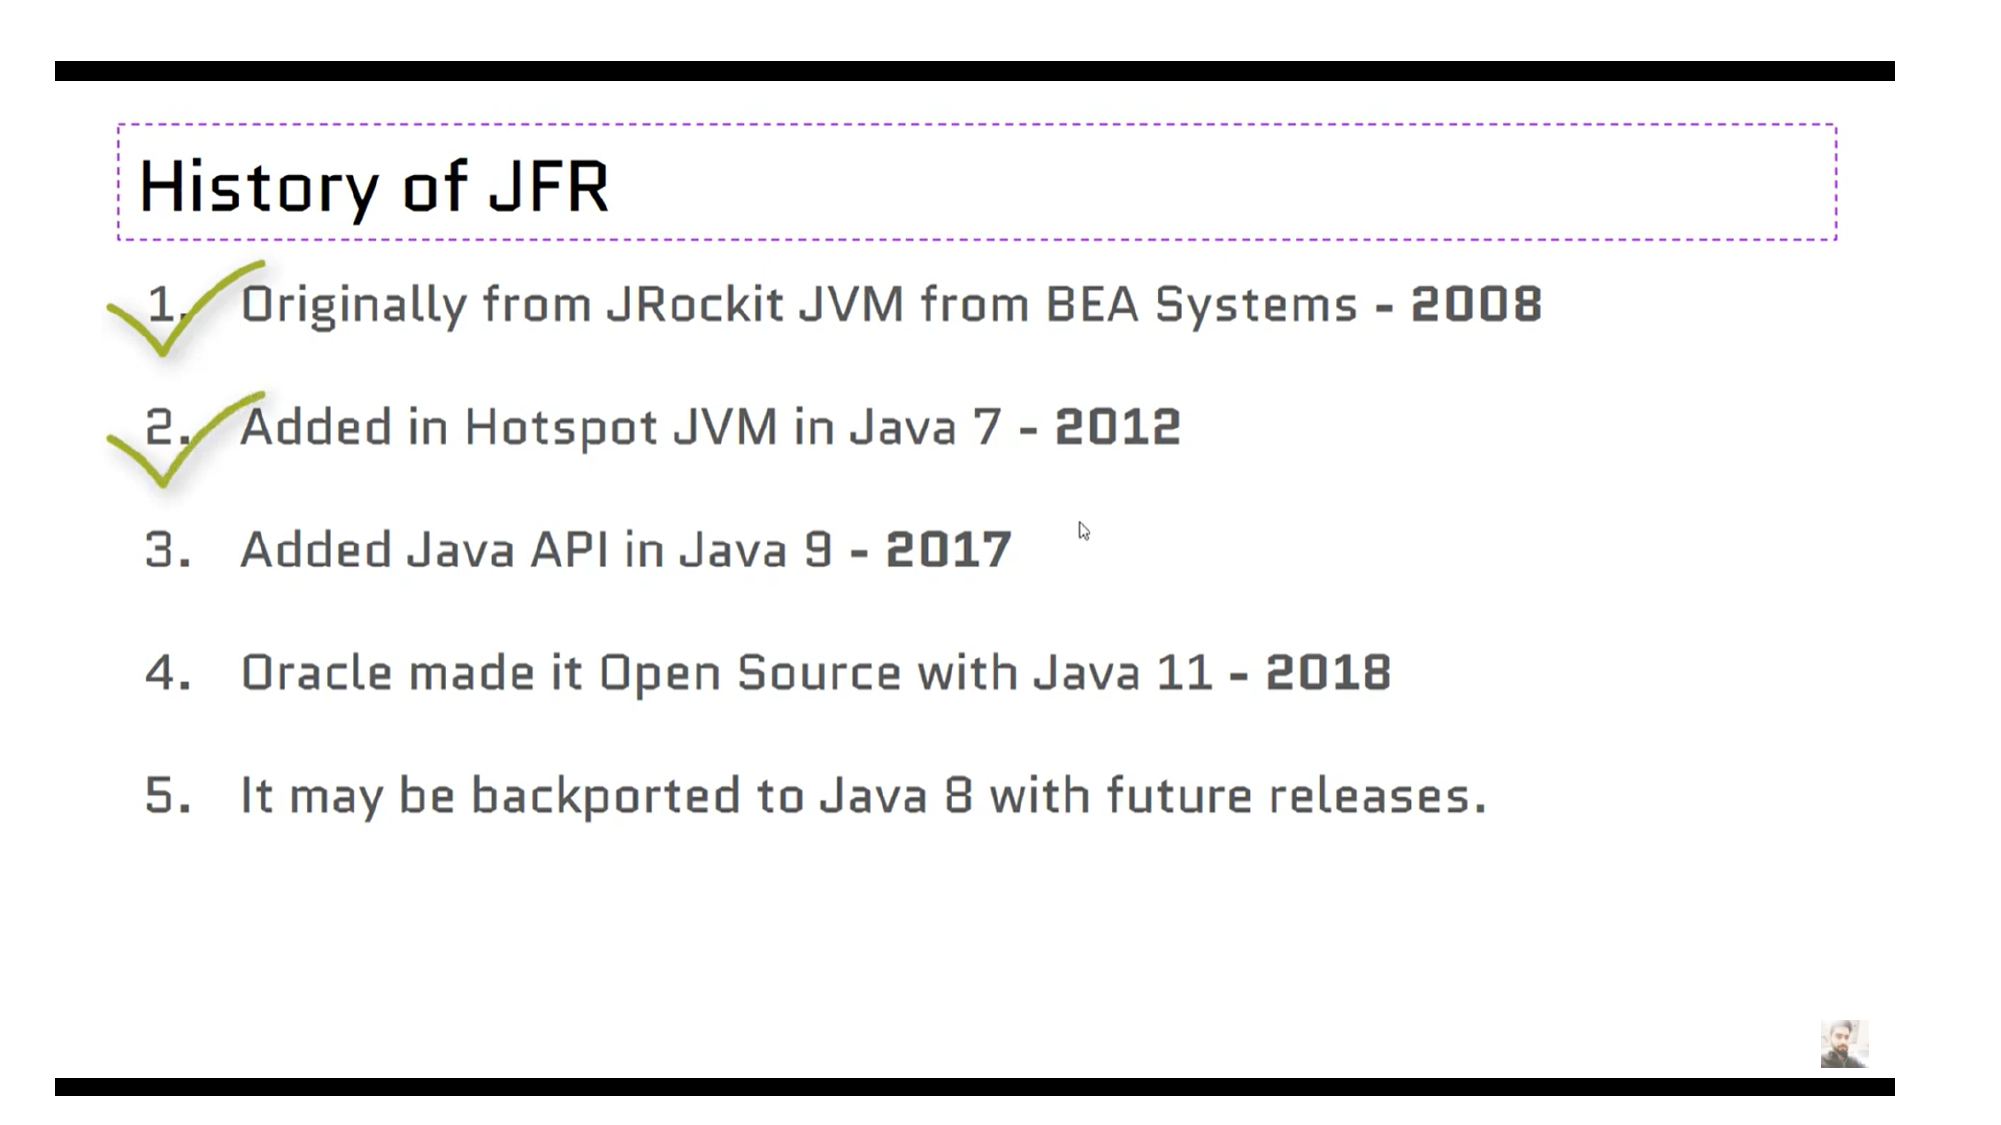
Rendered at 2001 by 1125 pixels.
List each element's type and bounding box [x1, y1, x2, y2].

list [55, 61, 1895, 1096]
